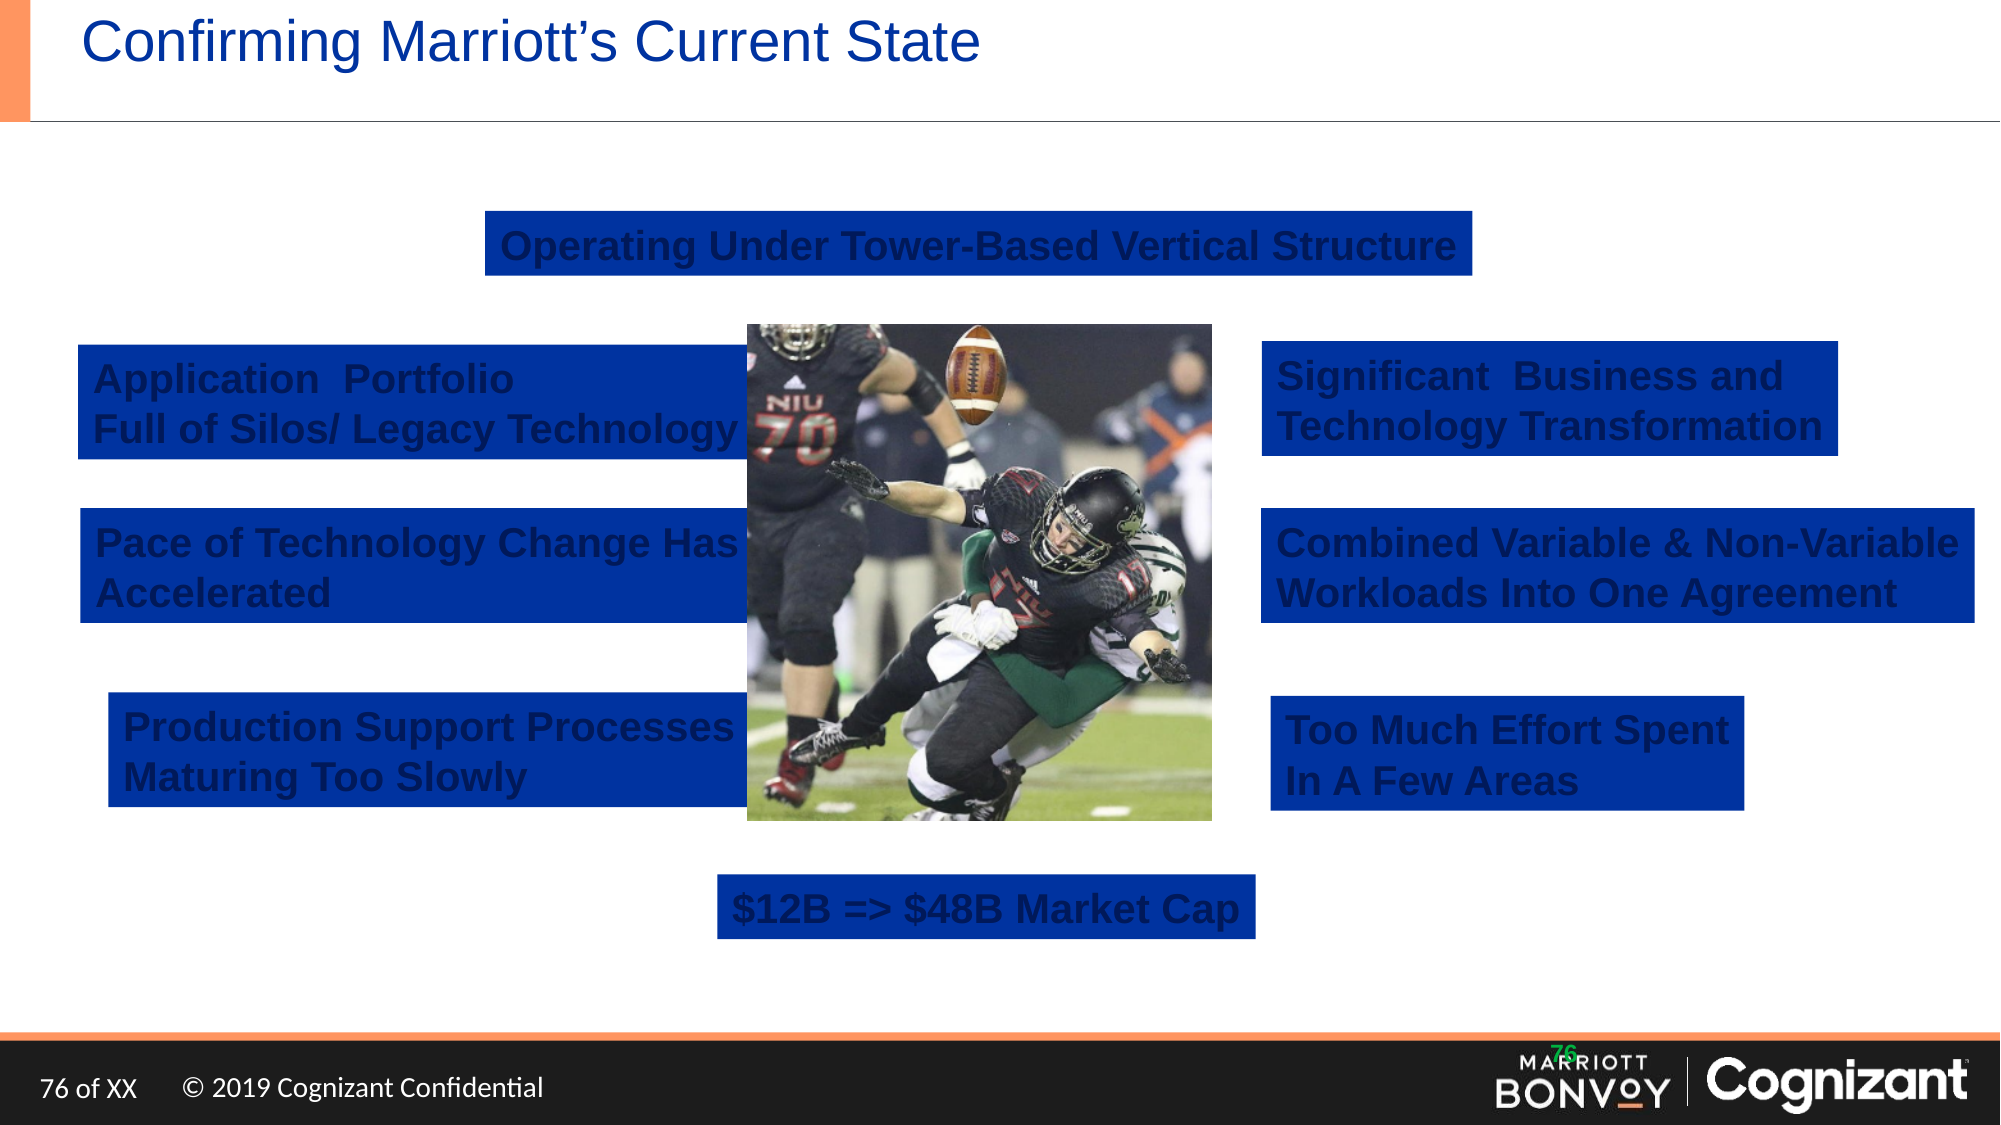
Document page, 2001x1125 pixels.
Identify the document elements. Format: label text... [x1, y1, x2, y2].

picture [1491, 1042, 1676, 1117]
text_box Pace of Technology Change Has Accelerated [80, 508, 747, 623]
picture [747, 324, 1212, 821]
text_box Significant Business and Technology Transformation [1261, 341, 1839, 456]
text_box Too Much Effort Spent In A Few Areas [1270, 695, 1745, 811]
text_box Operating Under Tower-Based Vertical Structure [485, 210, 1473, 276]
slide_number 76 [1550, 1022, 2000, 1083]
text_box Application Portfolio Full of Silos/ Legacy Technology [78, 344, 747, 460]
picture [1707, 1083, 1969, 1114]
text_box Production Support Processes Maturing Too Slowly [108, 692, 747, 808]
text_box Combined Variable & Non-Variable Workloads Into One Agreement [1261, 508, 1975, 623]
text_box $12B => $48B Market Cap [717, 874, 1256, 940]
title Confirming Marriott’s Current State [81, 11, 1807, 114]
